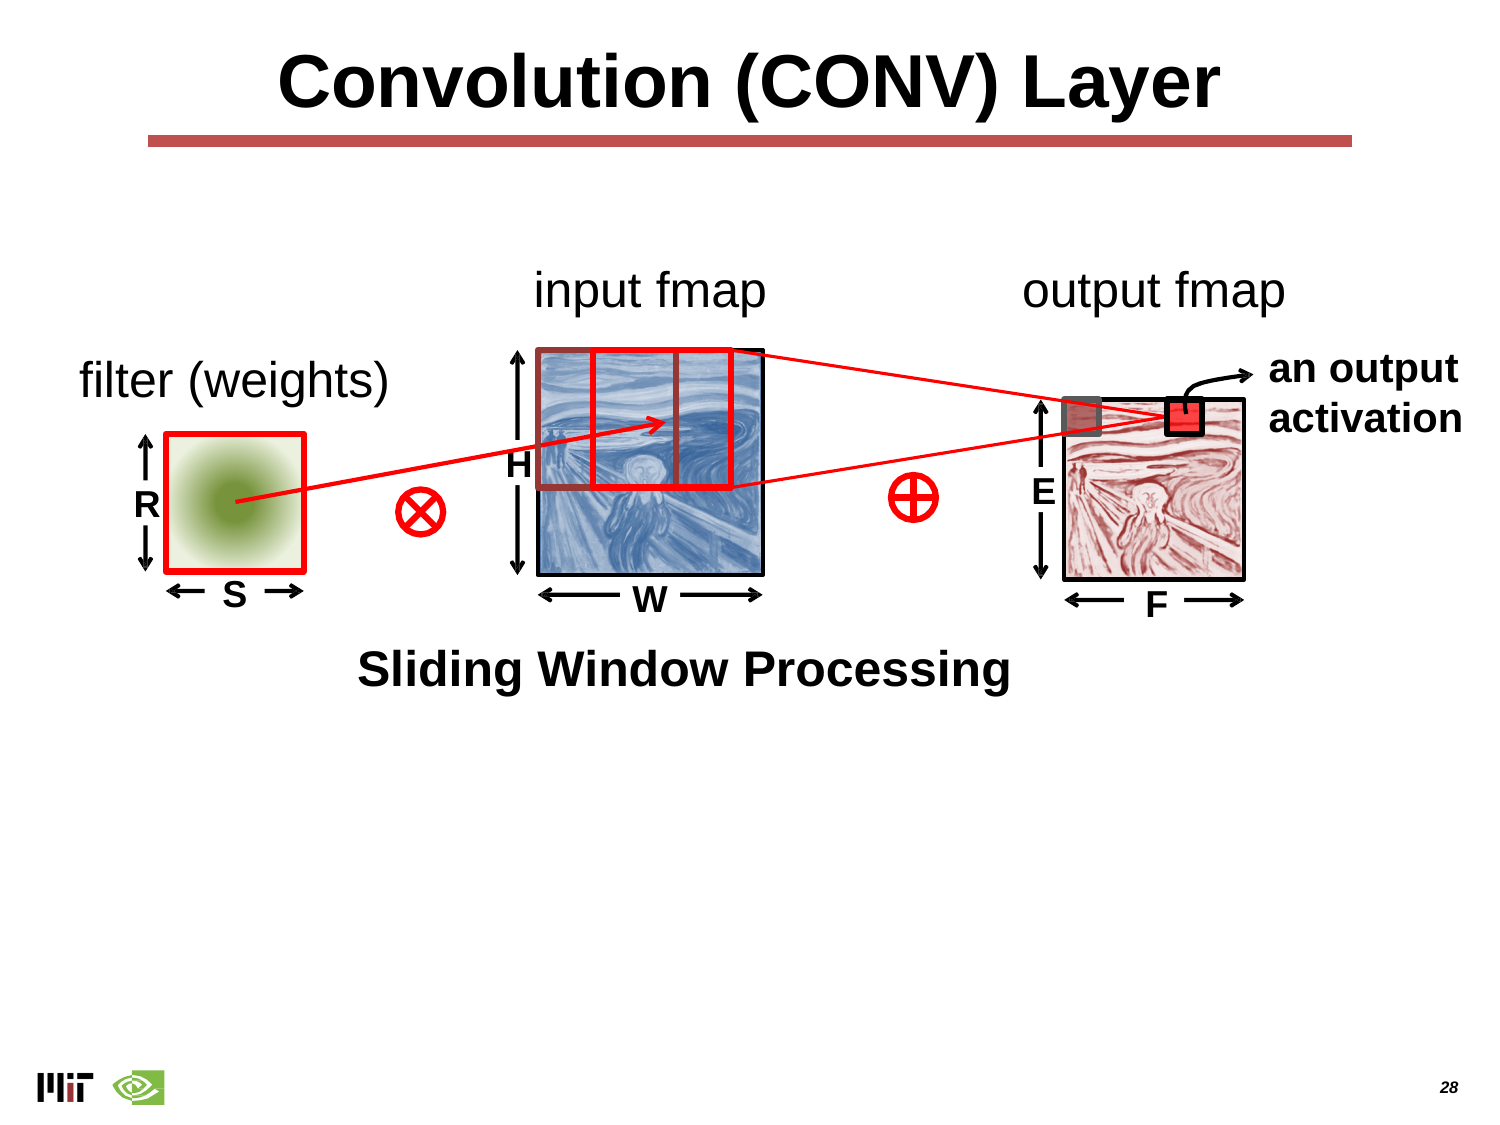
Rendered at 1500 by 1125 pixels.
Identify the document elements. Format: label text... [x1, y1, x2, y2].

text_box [1063, 592, 1245, 608]
text_box Sliding Window Processing [354, 634, 1014, 697]
text_box activation [1266, 389, 1465, 442]
text_box output fmap an output [1020, 226, 1461, 392]
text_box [234, 349, 1254, 576]
text_box input fmap [531, 255, 770, 318]
picture [34, 1069, 99, 1105]
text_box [537, 587, 764, 613]
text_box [165, 349, 233, 581]
title Convolution (CONV) Layer [275, 30, 1226, 221]
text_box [137, 433, 154, 572]
text_box filter (weights) [77, 344, 393, 407]
slide_number ‹#› [1433, 1076, 1465, 1125]
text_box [165, 583, 305, 599]
text_box S [220, 607, 250, 616]
text_box F [1143, 616, 1171, 625]
